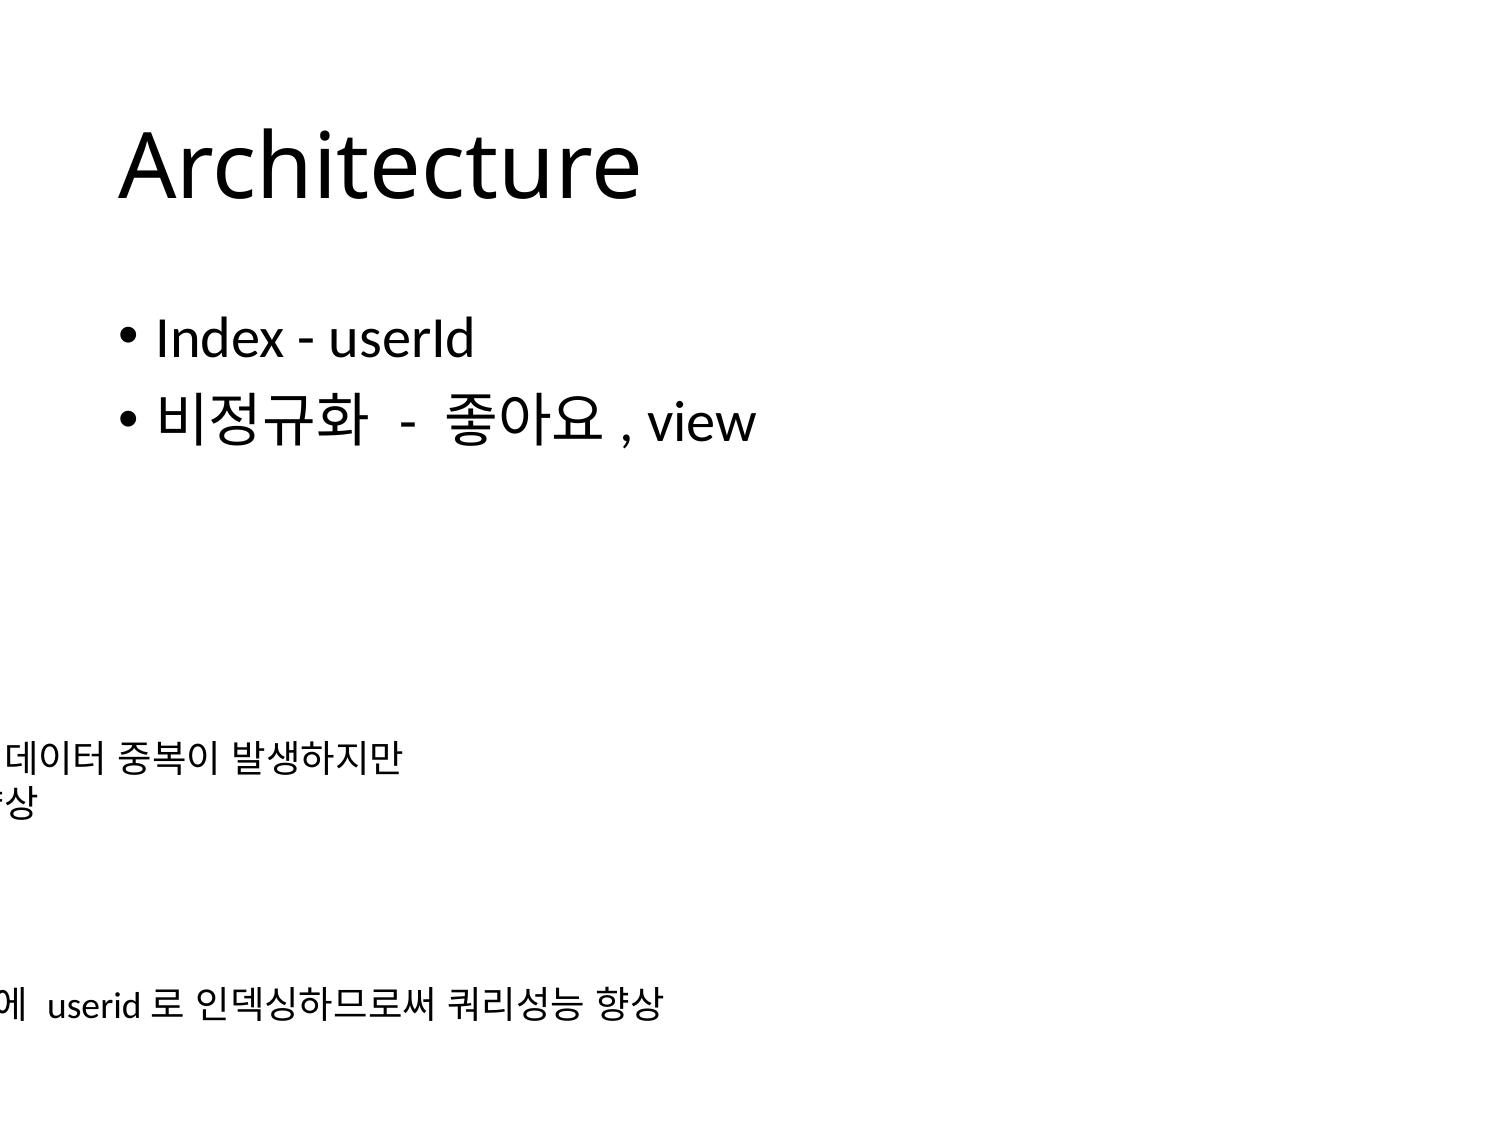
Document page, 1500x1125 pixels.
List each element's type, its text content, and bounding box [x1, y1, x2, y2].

title Architecture [103, 59, 1397, 278]
text_box Primary key 이외에 userid로 인덱싱하므로써 쿼리성능 향상 [0, 973, 681, 1034]
text_box 비정규화 때문에 데이터 중복이 발생하지만 쿼리문의 성능 향상 [0, 727, 420, 878]
list Index - userId 비정규화 - 좋아요, view [103, 299, 1397, 1014]
